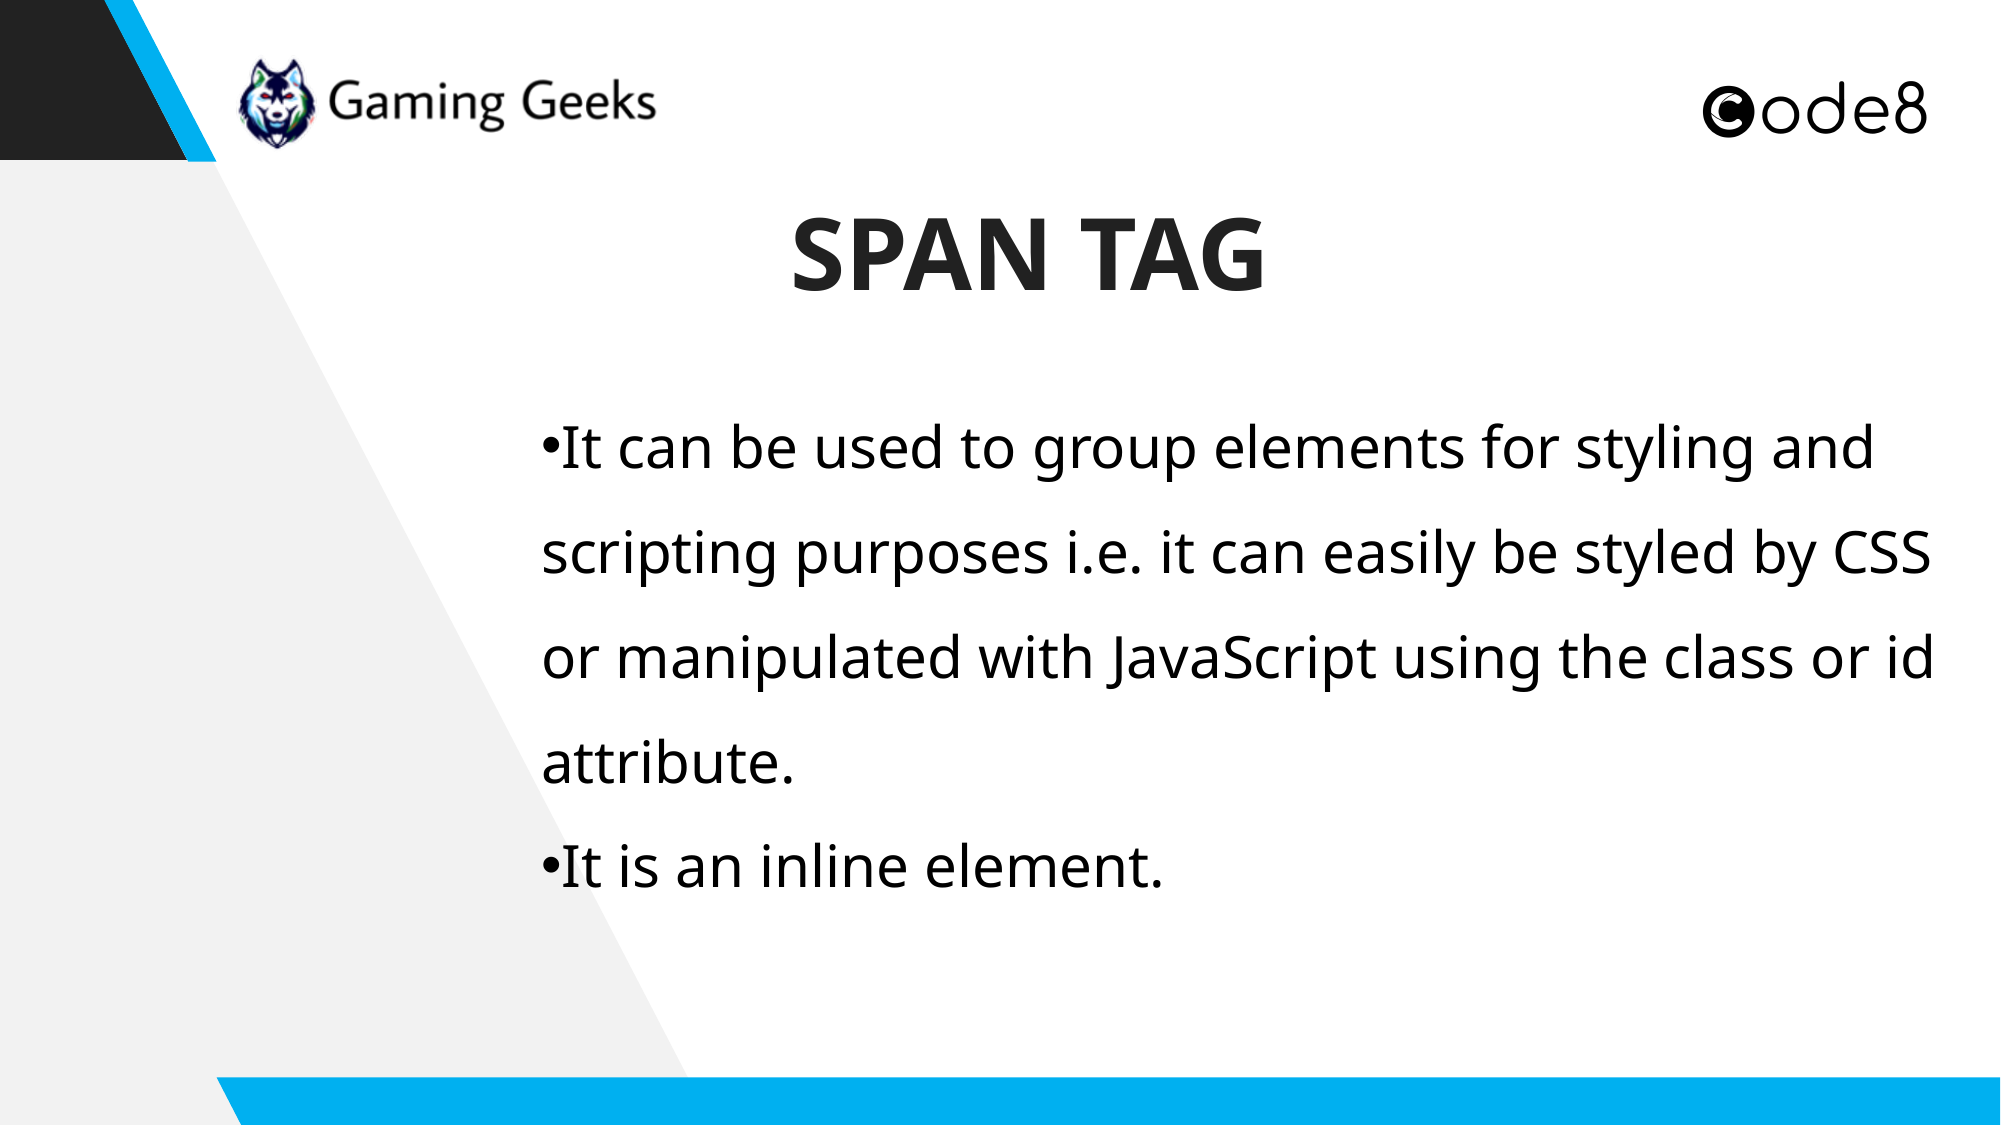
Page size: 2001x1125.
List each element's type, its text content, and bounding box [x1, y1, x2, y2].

text_box SPAN TAG [469, 183, 1592, 439]
text_box It can be used to group elements for styling and scripting purposes i.e. it can easily be styled by CSS or manipulated with JavaScript using the class or id attribute. It is an inline element. [526, 367, 1955, 1013]
picture [199, 0, 694, 233]
picture [1651, 0, 1973, 211]
